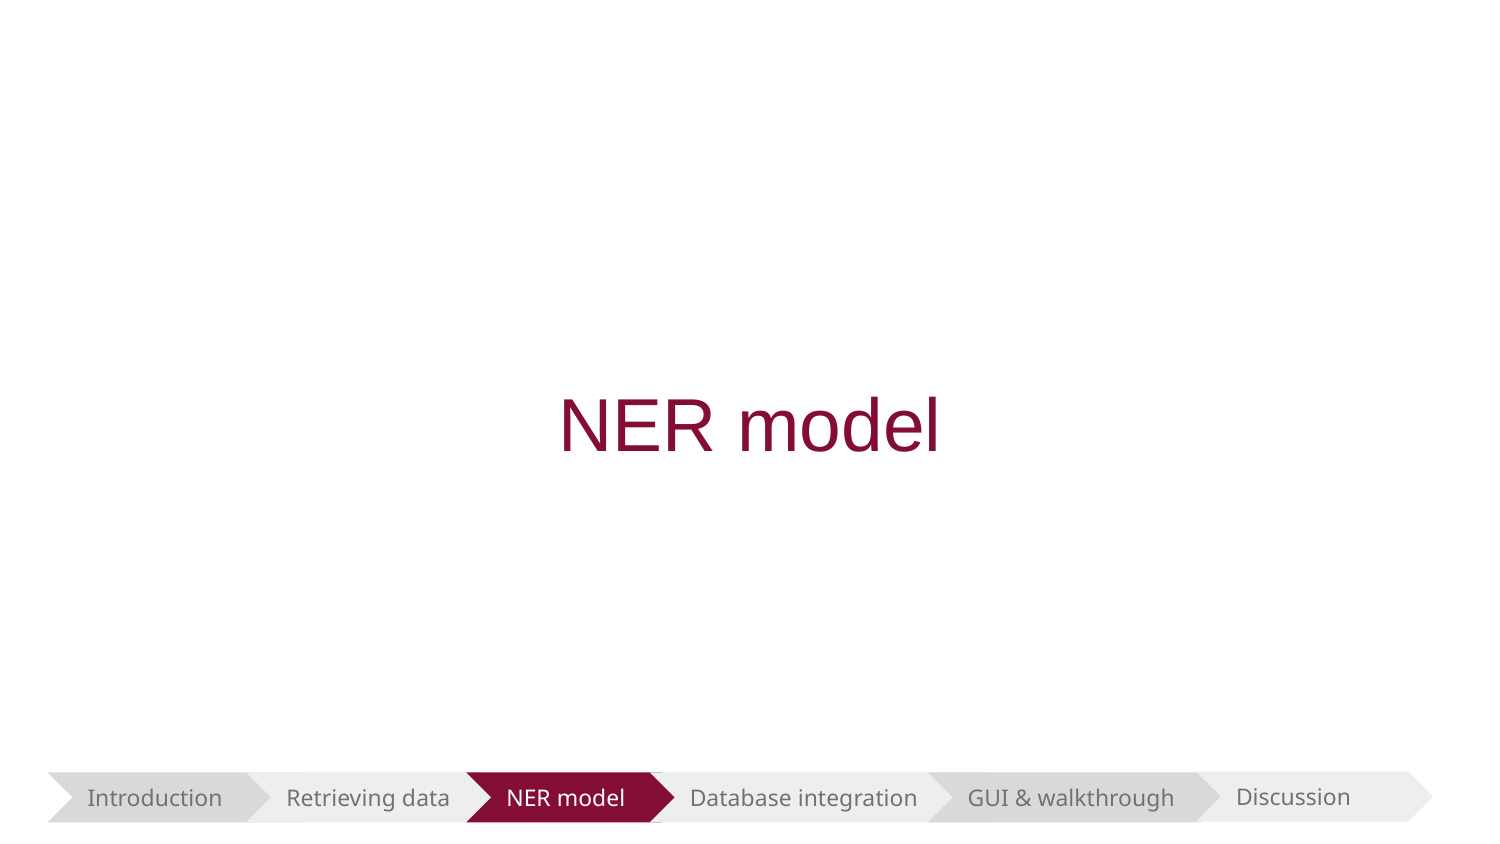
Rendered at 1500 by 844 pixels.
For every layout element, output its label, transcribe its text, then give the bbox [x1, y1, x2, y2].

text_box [47, 771, 1434, 823]
title NER model [51, 352, 1449, 491]
